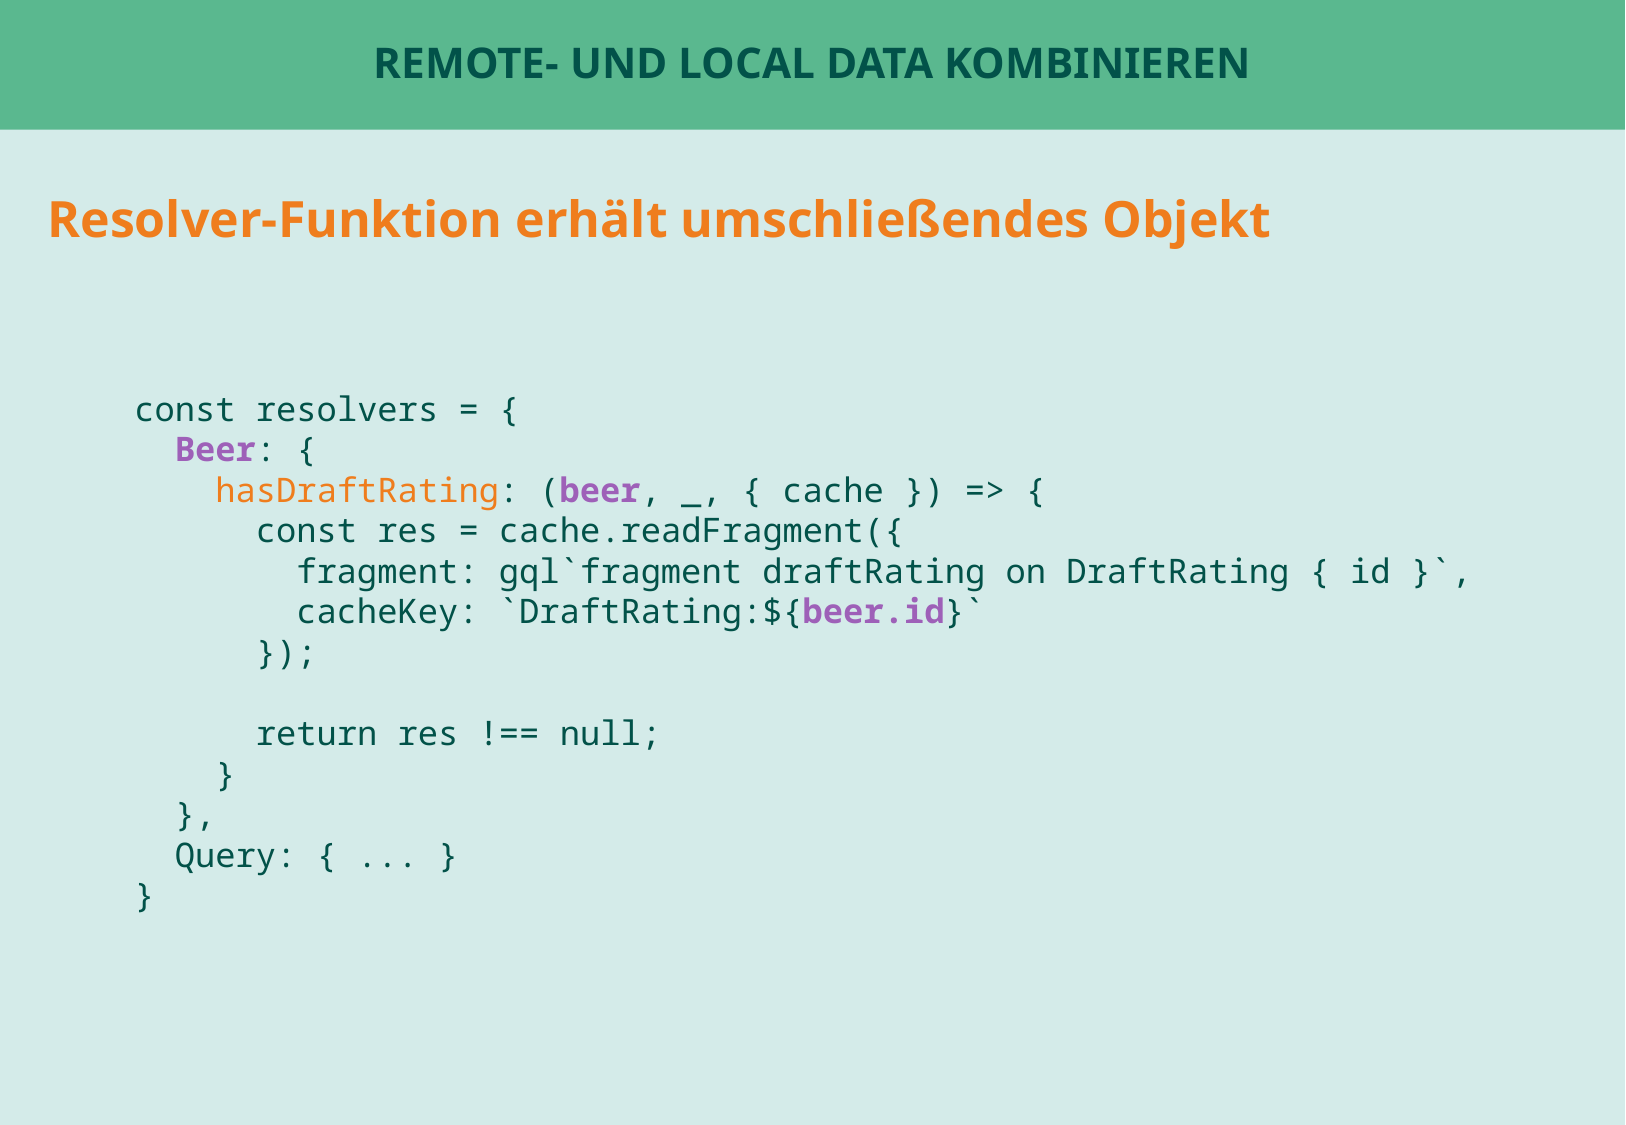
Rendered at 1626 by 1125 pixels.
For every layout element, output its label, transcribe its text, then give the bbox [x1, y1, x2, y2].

title Remote- und Local Data kombinieren [0, 0, 1625, 130]
text_box Resolver-Funktion erhält umschließendes Objekt [33, 168, 1592, 255]
text_box const resolvers = { Beer: { hasDraftRating: (beer, _, { cache }) => { const res = cache.readFragment({ fragment: gql`fragment draftRating on DraftRating { id }`, cacheKey: `DraftRating:${beer.id}` }); return res !== null; } }, Query: { ... } } [134, 387, 1522, 915]
